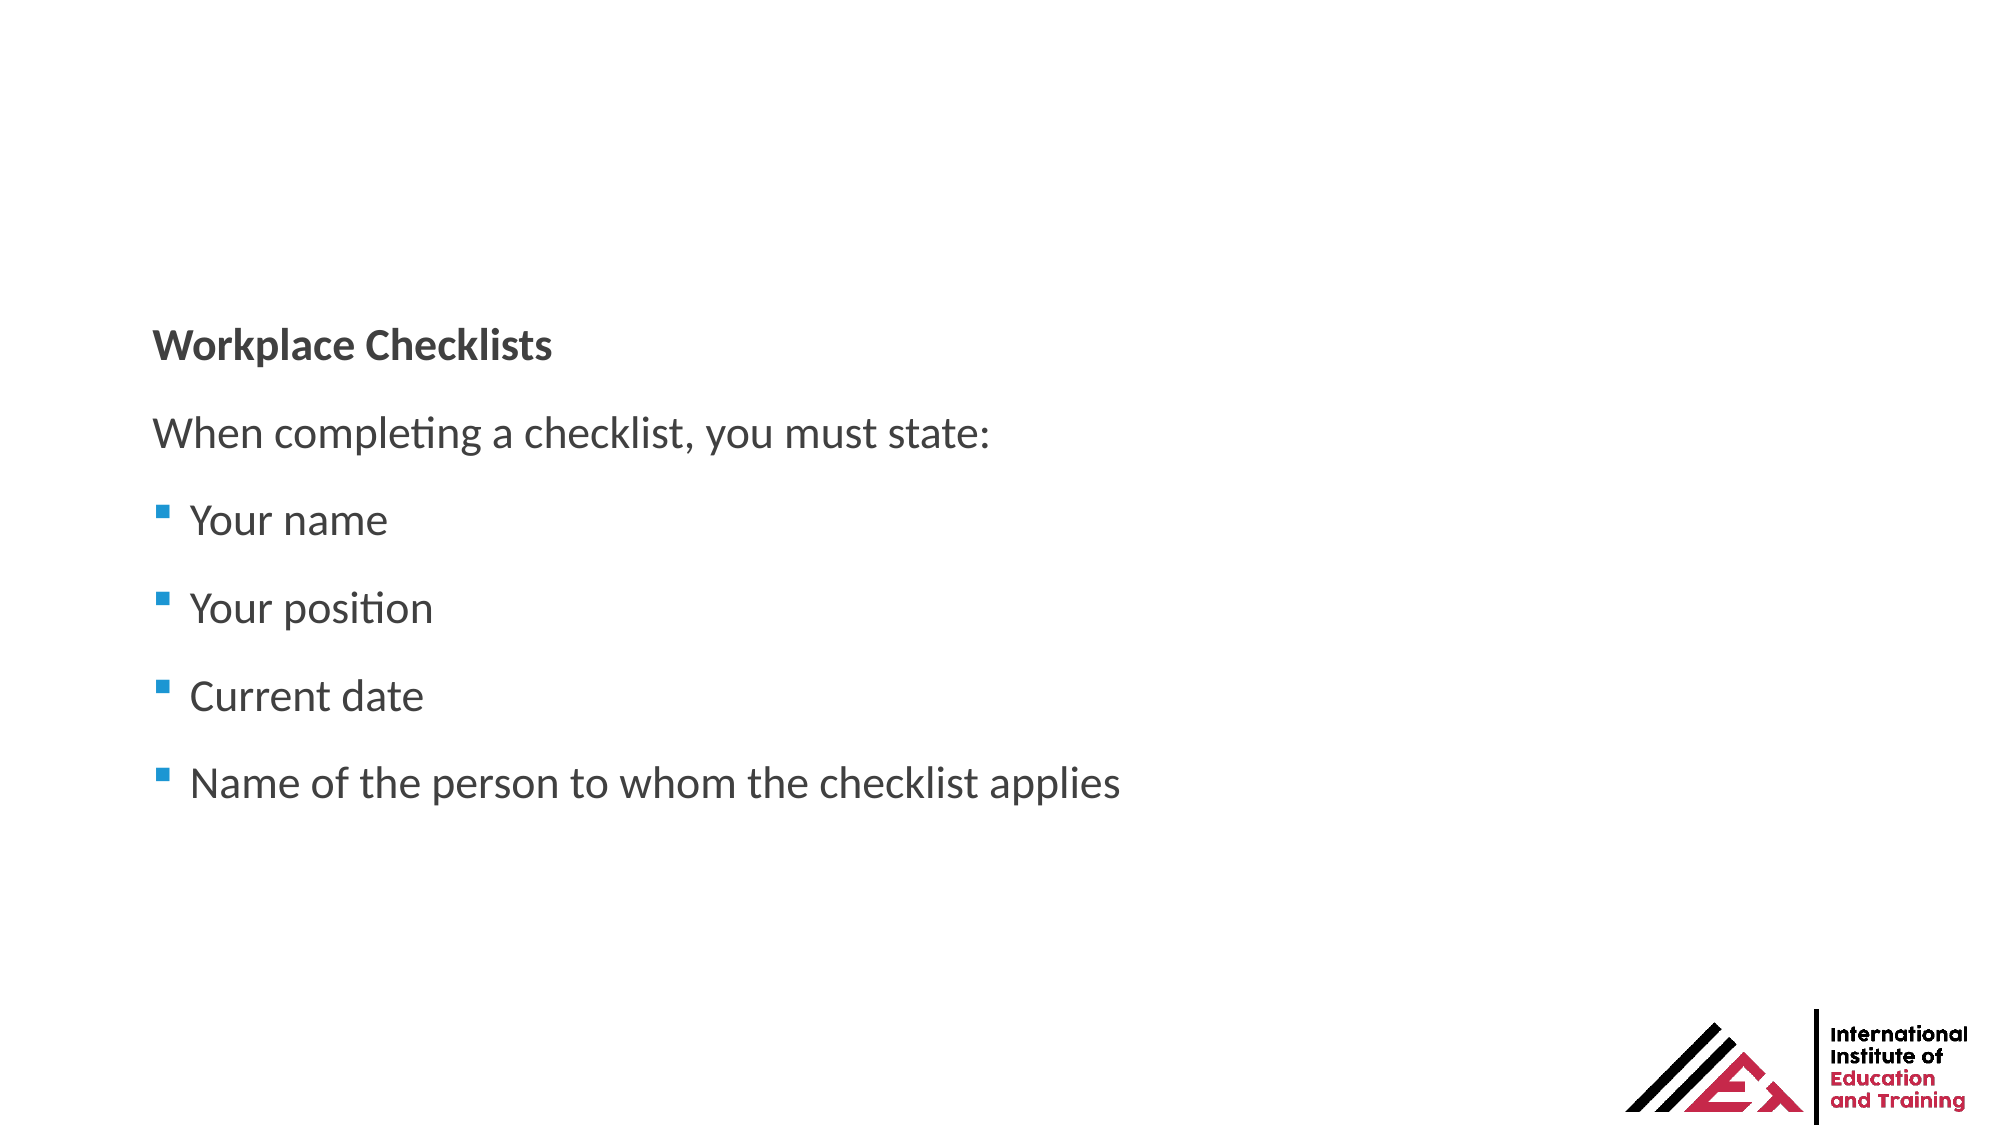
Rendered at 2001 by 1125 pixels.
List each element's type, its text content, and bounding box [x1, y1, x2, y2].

picture [1624, 1009, 1967, 1125]
list Workplace Checklists When completing a checklist, you must state: Your name Your position Current date Name of the person to whom the checklist applies [137, 299, 1793, 1014]
